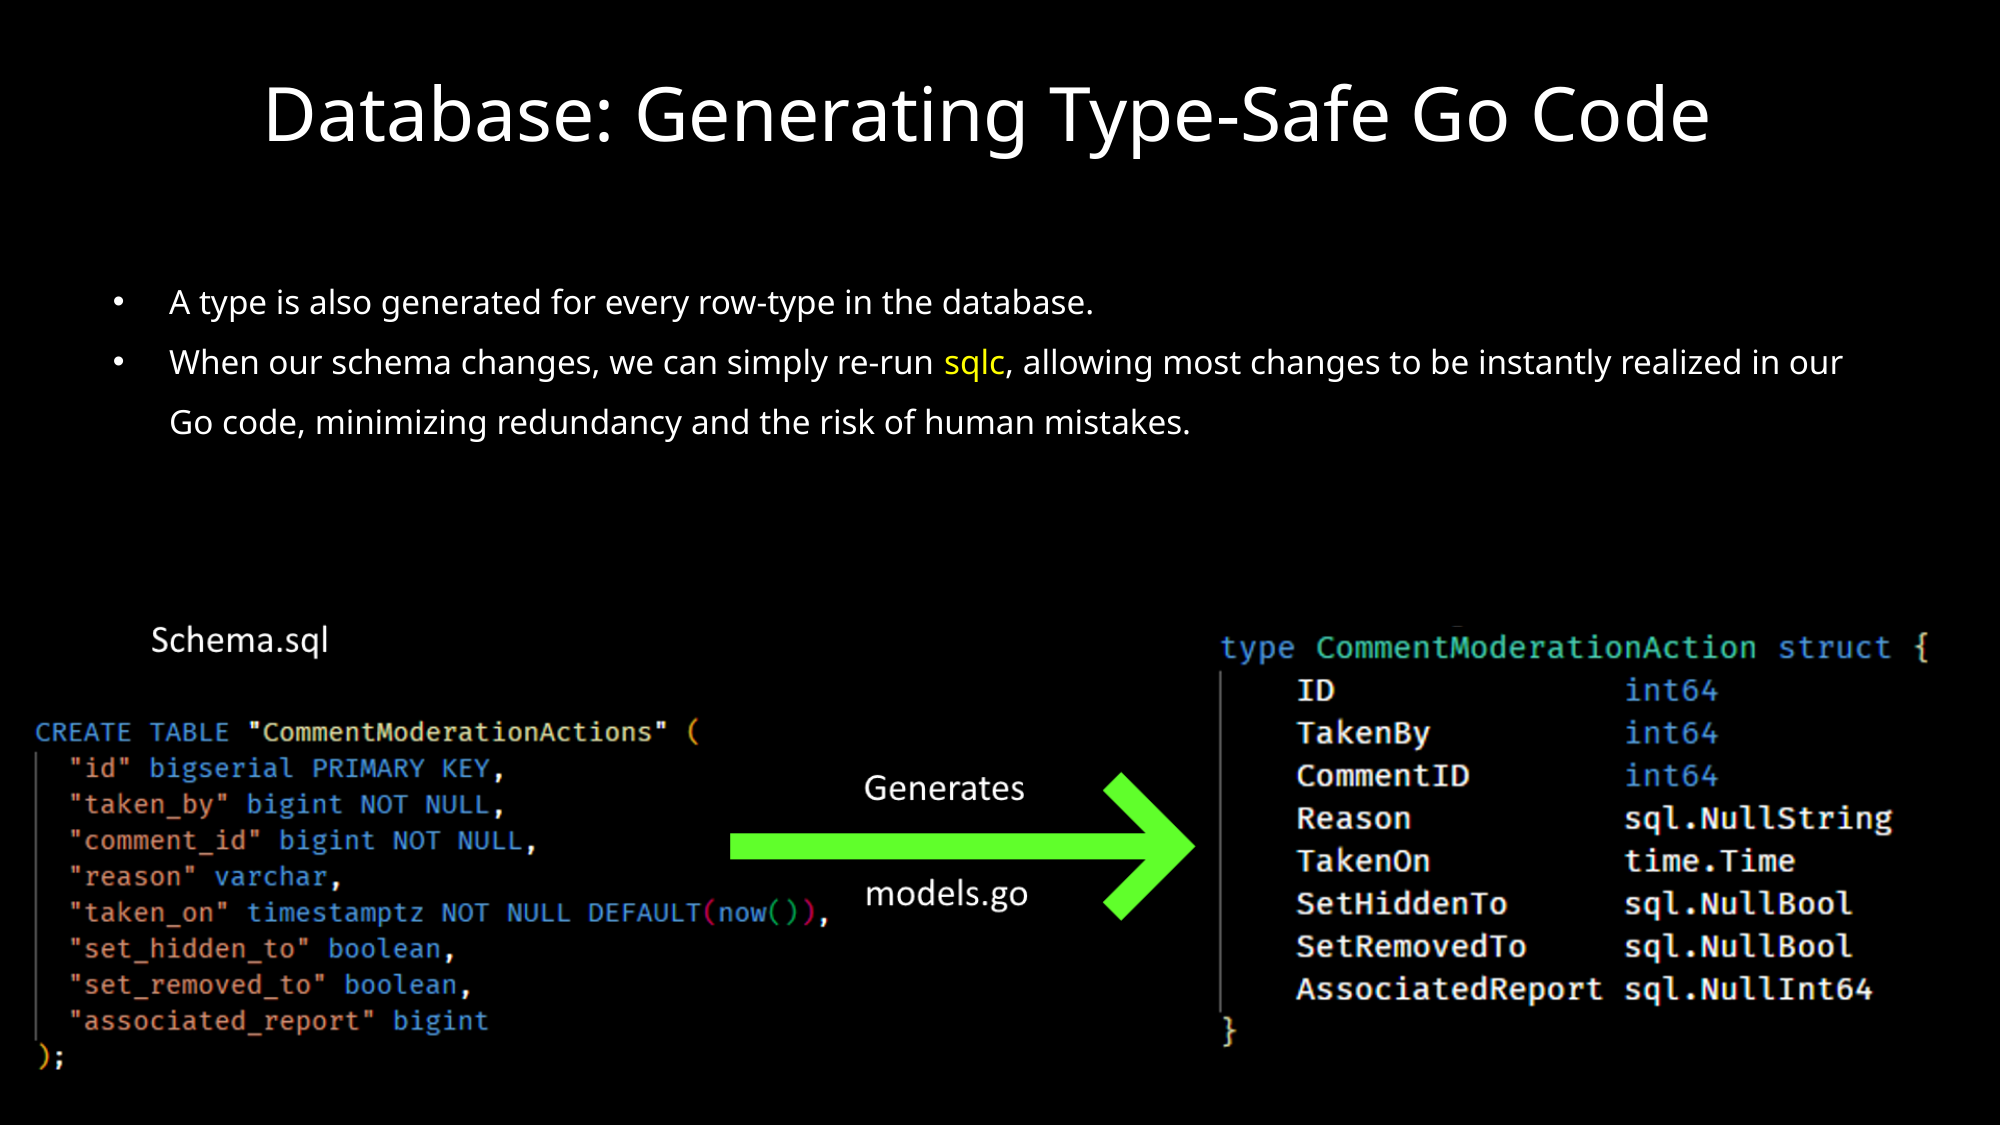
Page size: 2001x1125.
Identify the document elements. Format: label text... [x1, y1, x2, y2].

text_box A type is also generated for every row-type in the database. When our schema changes, we can simply re-run sqlc, allowing most changes to be instantly realized in our Go code, minimizing redundancy and the risk of human mistakes. [97, 254, 1878, 509]
text_box Database: Generating Type-Safe Go Code [97, 58, 1878, 164]
picture [0, 556, 2000, 1119]
